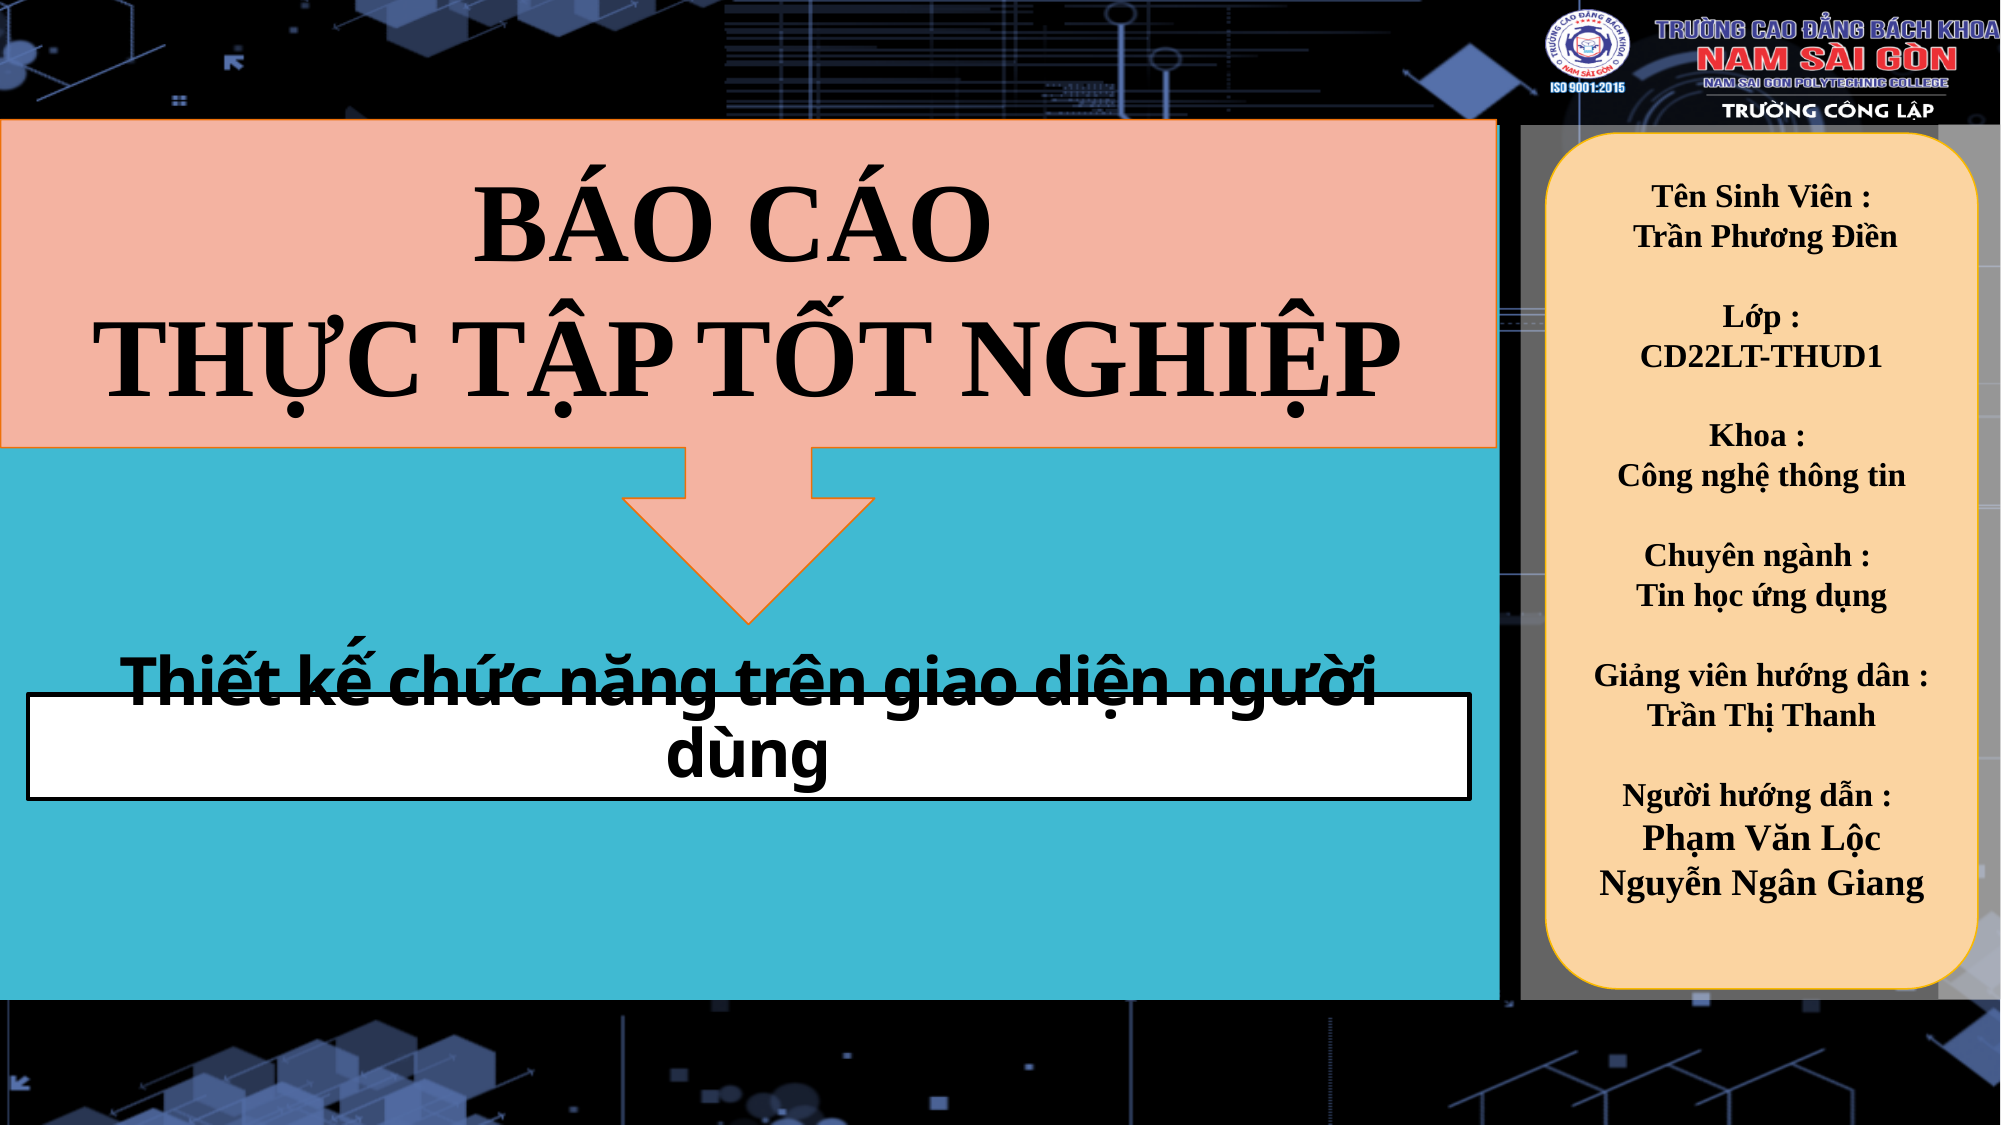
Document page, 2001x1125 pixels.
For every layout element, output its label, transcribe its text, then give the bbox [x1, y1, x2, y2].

picture [0, 0, 2001, 1125]
text_box Tên Sinh Viên : Trần Phương Điền Lớp : CD22LT-THUD1 Khoa : Công nghệ thông tin Chuyên ngành : Tin học ứng dụng Giảng viên hướng dân : Trần Thị Thanh Người hướng dẫn : Phạm Văn Lộc Nguyễn Ngân Giang [1544, 132, 1979, 990]
text_box BÁO CÁO THỰC TẬP TỐT NGHIỆP [0, 118, 1498, 626]
title Thiết kế́ chức năng trên giao diện người dùng [27, 693, 1470, 800]
